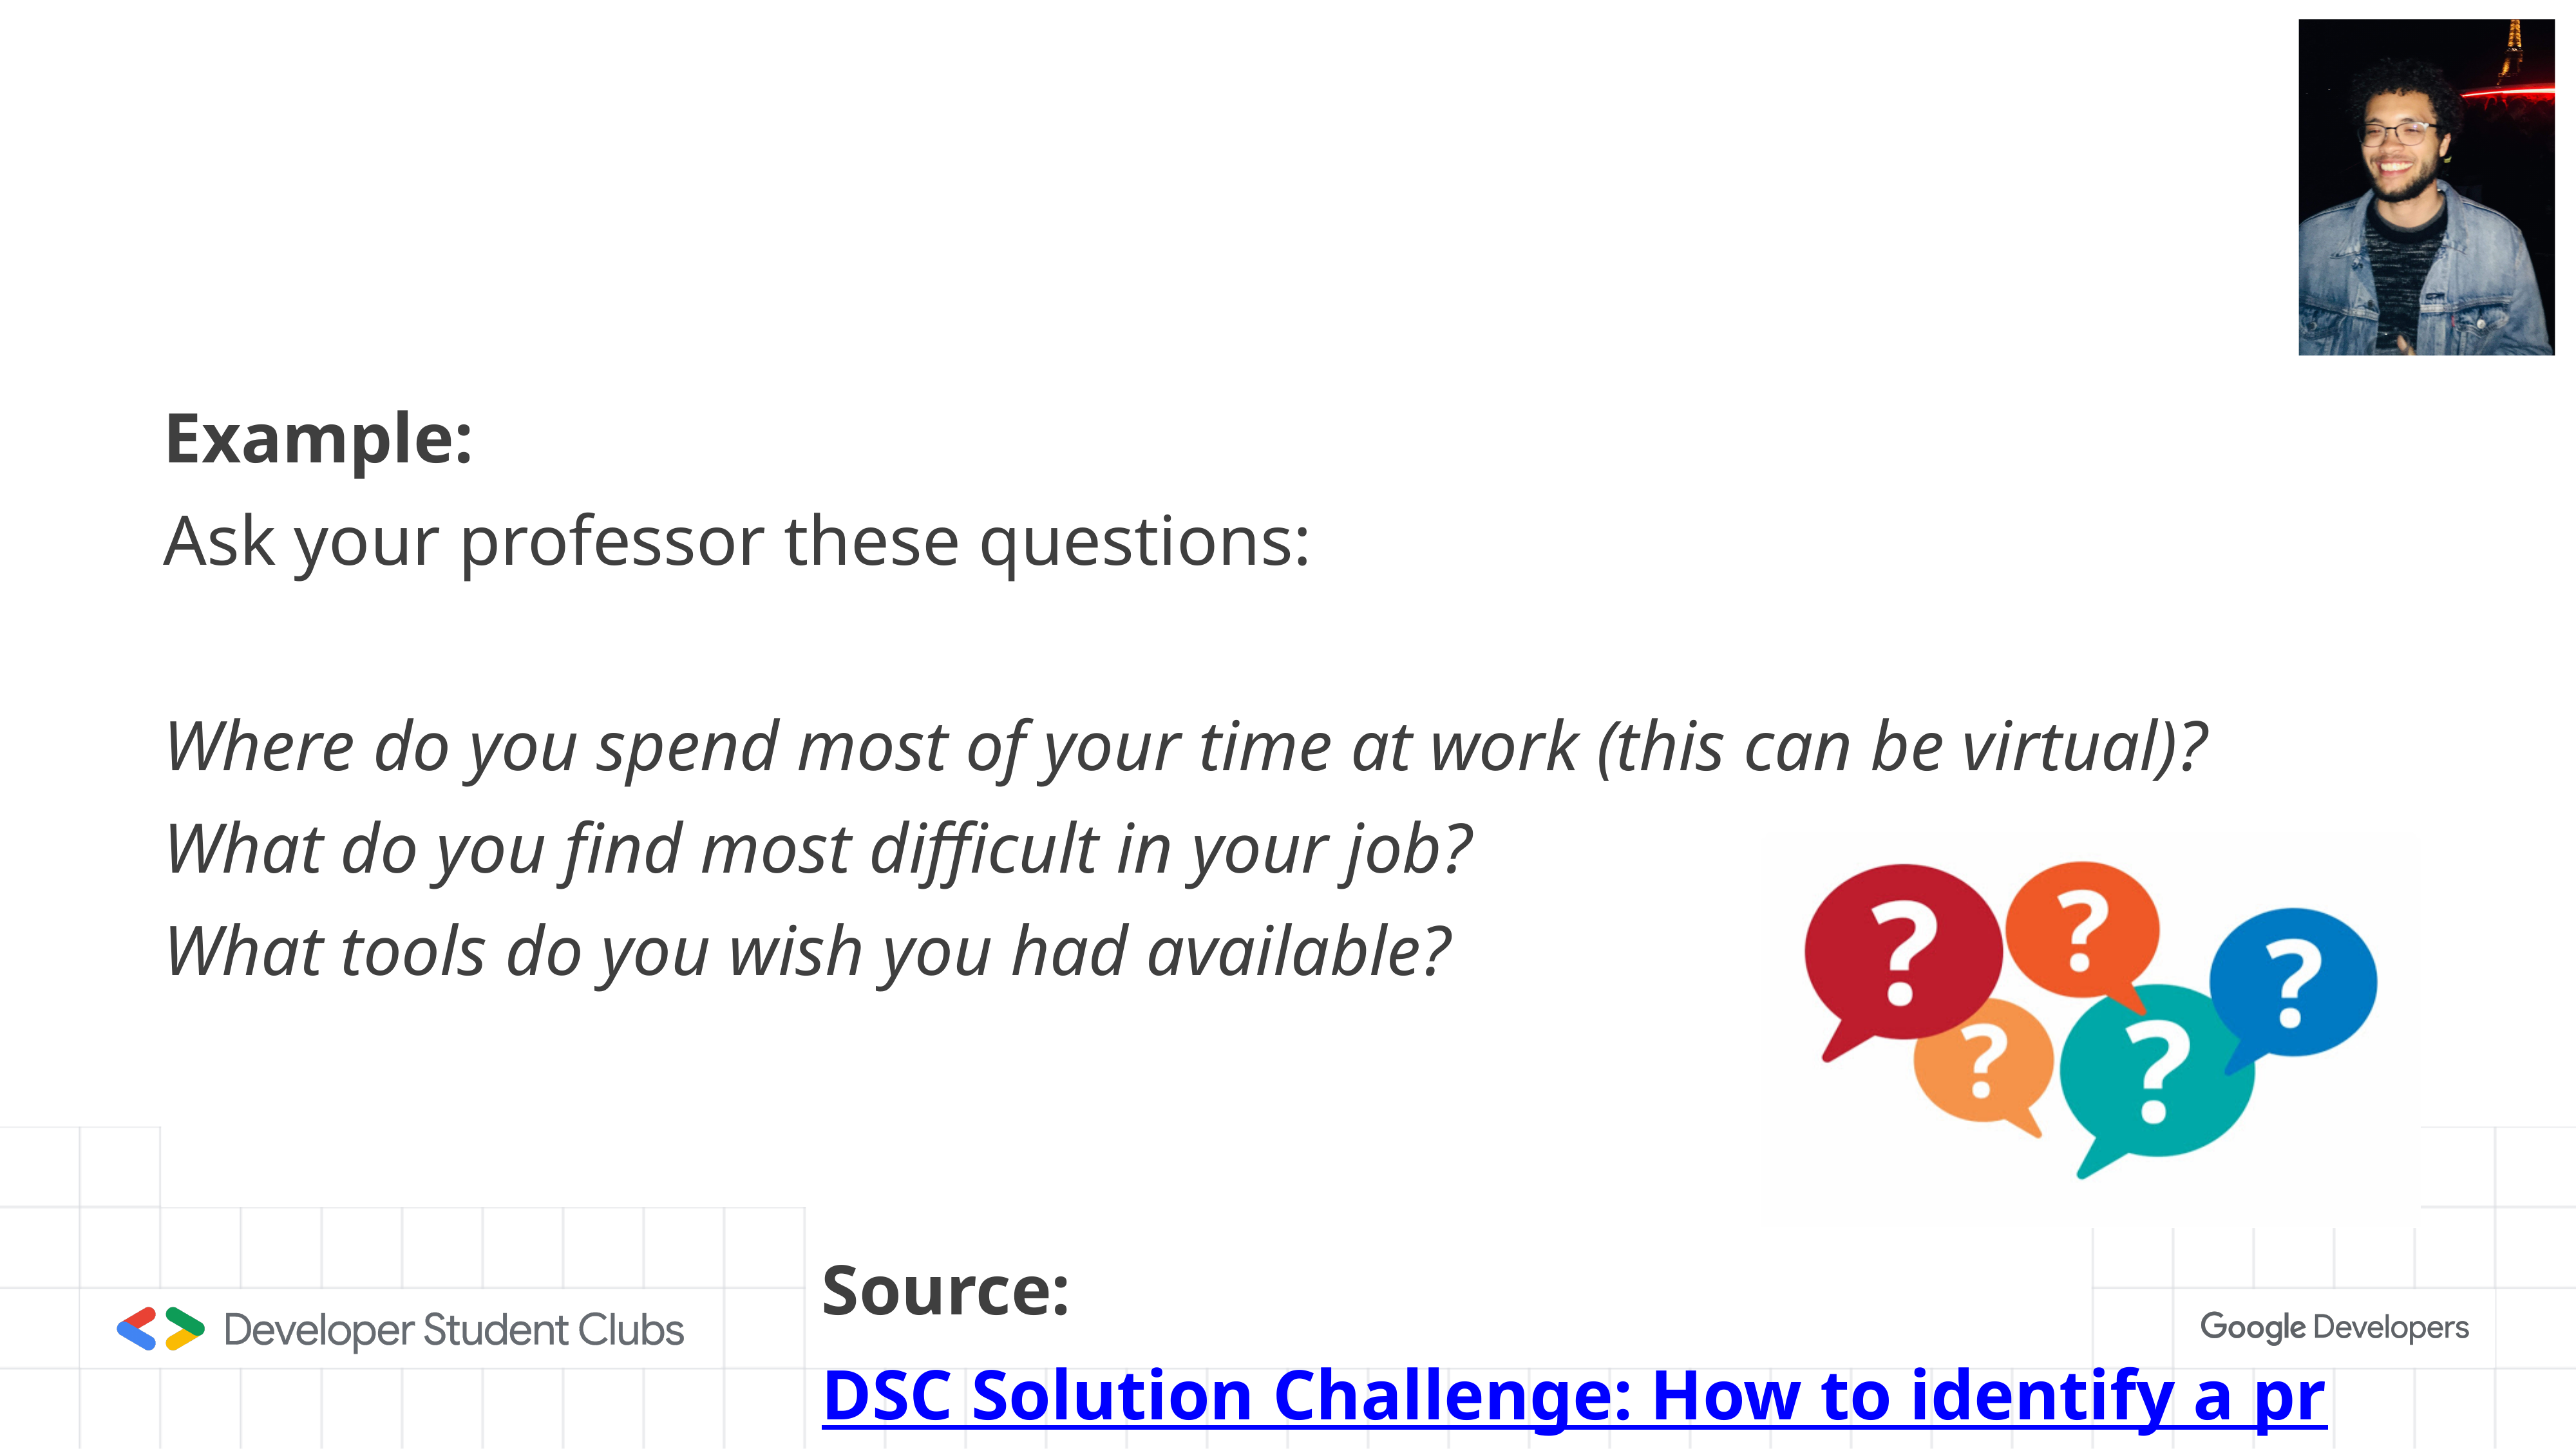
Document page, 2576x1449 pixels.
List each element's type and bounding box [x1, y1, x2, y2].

picture [2298, 19, 2555, 356]
picture [1761, 832, 2421, 1228]
text_box [0, 0, 2576, 1368]
picture [0, 1368, 2576, 1449]
